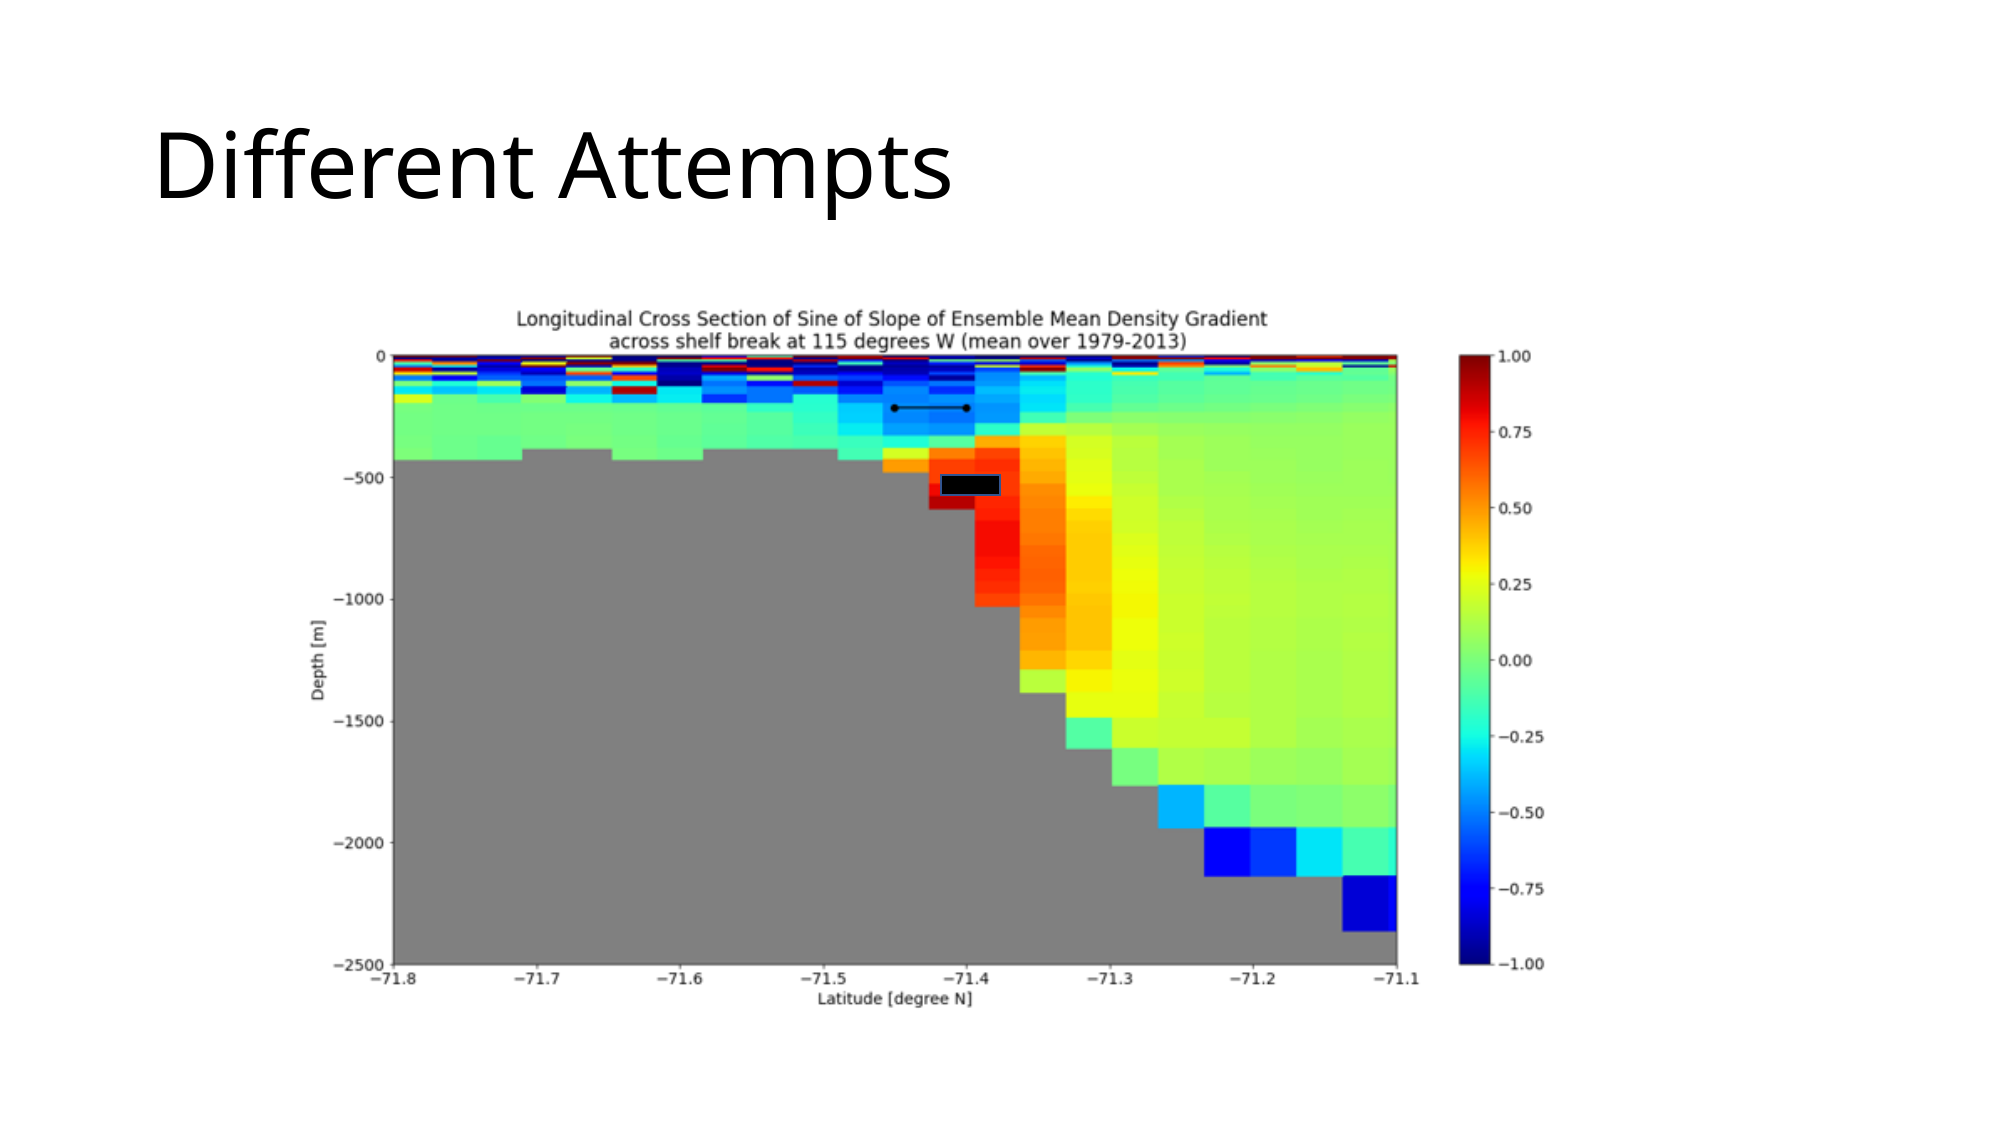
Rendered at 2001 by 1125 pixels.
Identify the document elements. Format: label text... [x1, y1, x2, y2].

title Different Attempts [137, 59, 1863, 278]
picture [191, 259, 1809, 1066]
